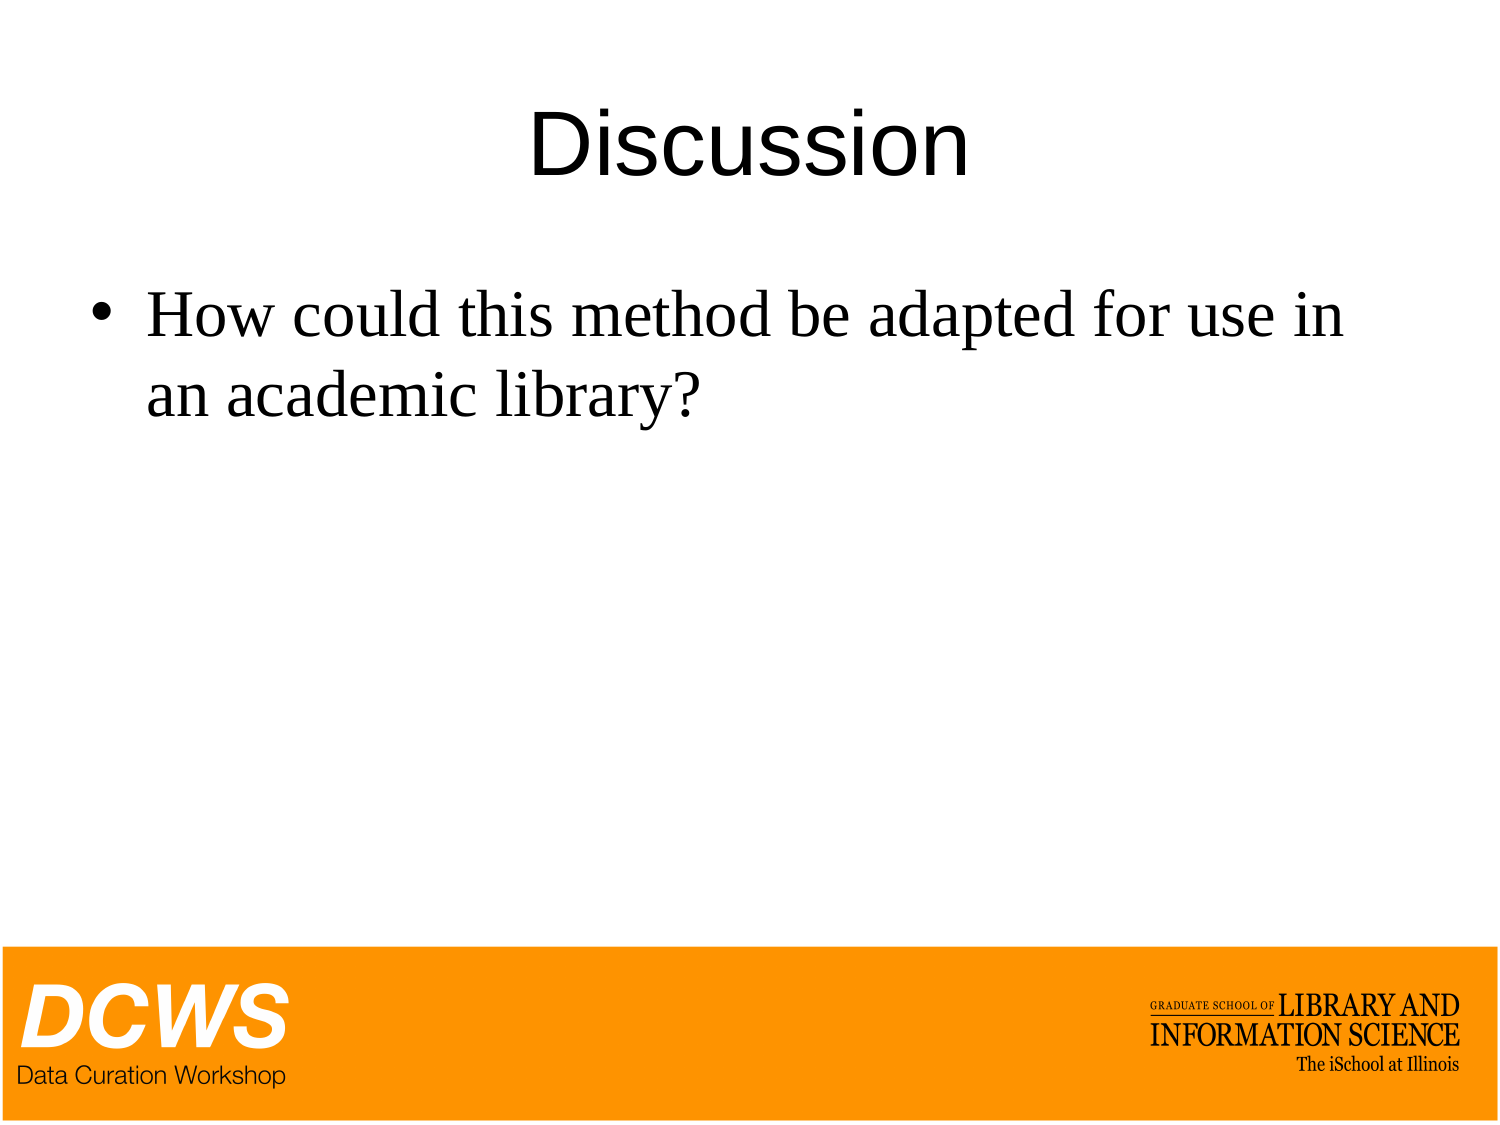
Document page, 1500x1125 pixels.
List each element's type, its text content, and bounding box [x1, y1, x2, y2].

picture [0, 944, 1500, 1123]
list How could this method be adapted for use in an academic library? [75, 262, 1425, 1005]
title Discussion [75, 45, 1425, 233]
